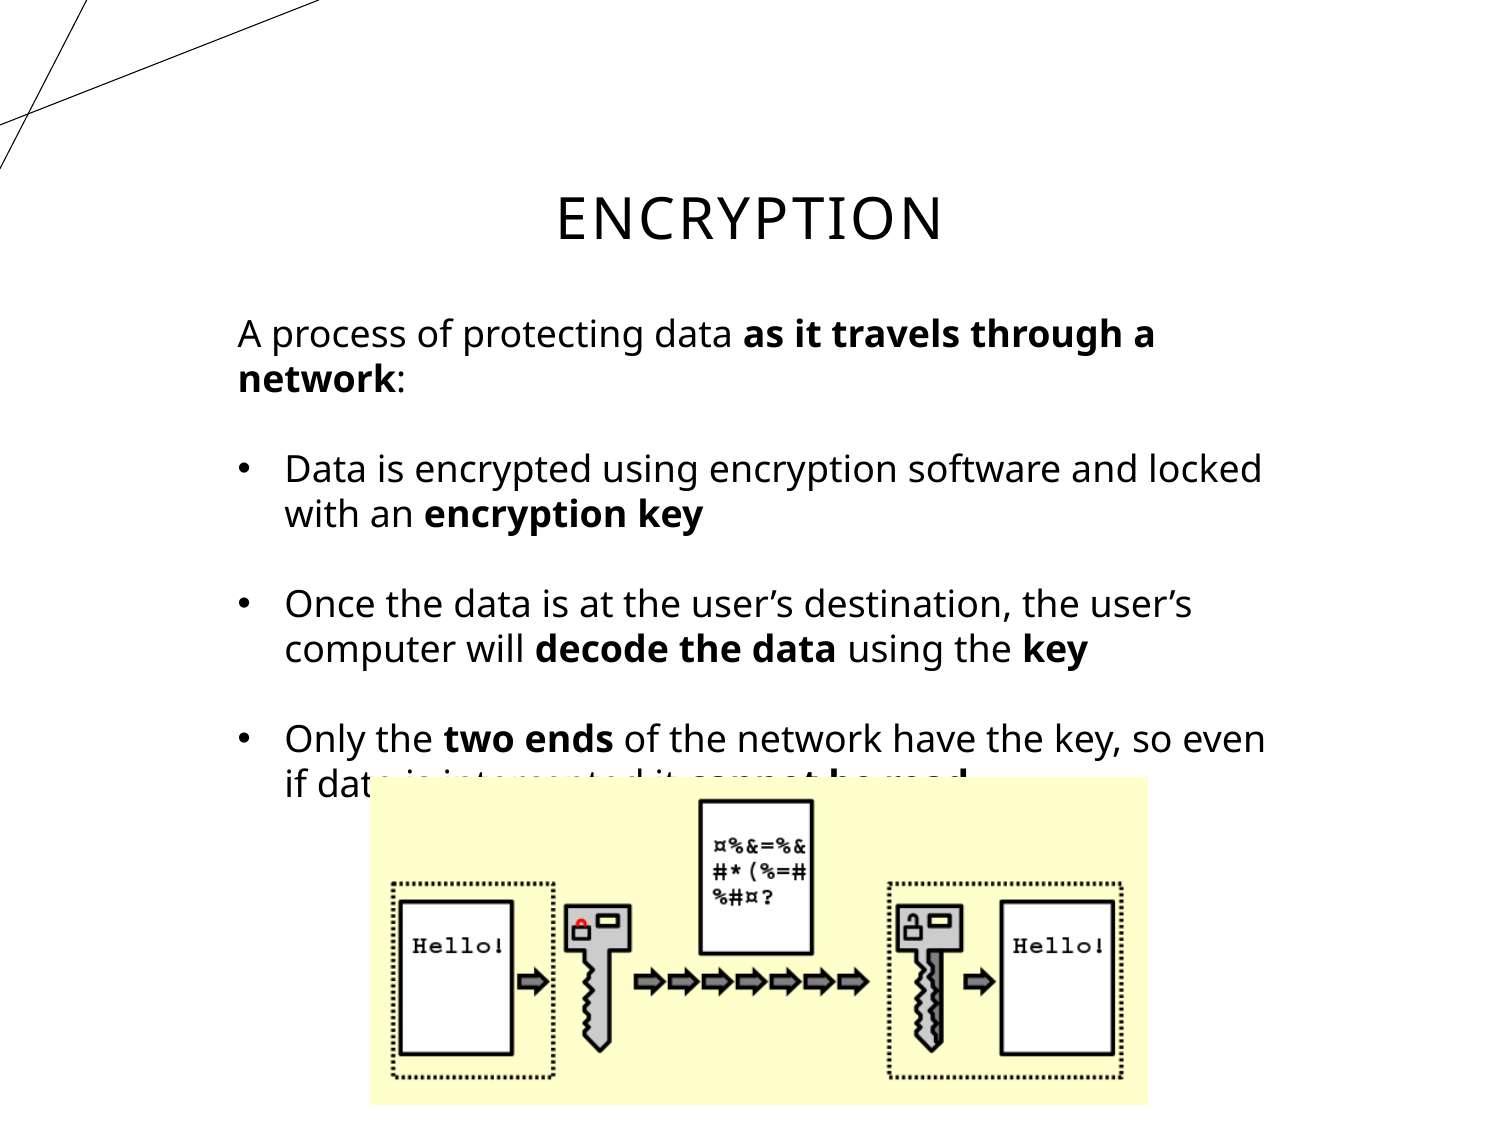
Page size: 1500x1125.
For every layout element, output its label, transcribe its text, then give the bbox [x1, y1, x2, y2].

title Encryption [103, 112, 1397, 330]
picture [370, 777, 1148, 1106]
text_box A process of protecting data as it travels through a network: Data is encrypted using encryption software and locked with an encryption key Once the data is at the user’s destination, the user’s computer will decode the data using the key Only the two ends of the network have the key, so even if data is intercepted it cannot be read [222, 302, 1296, 858]
